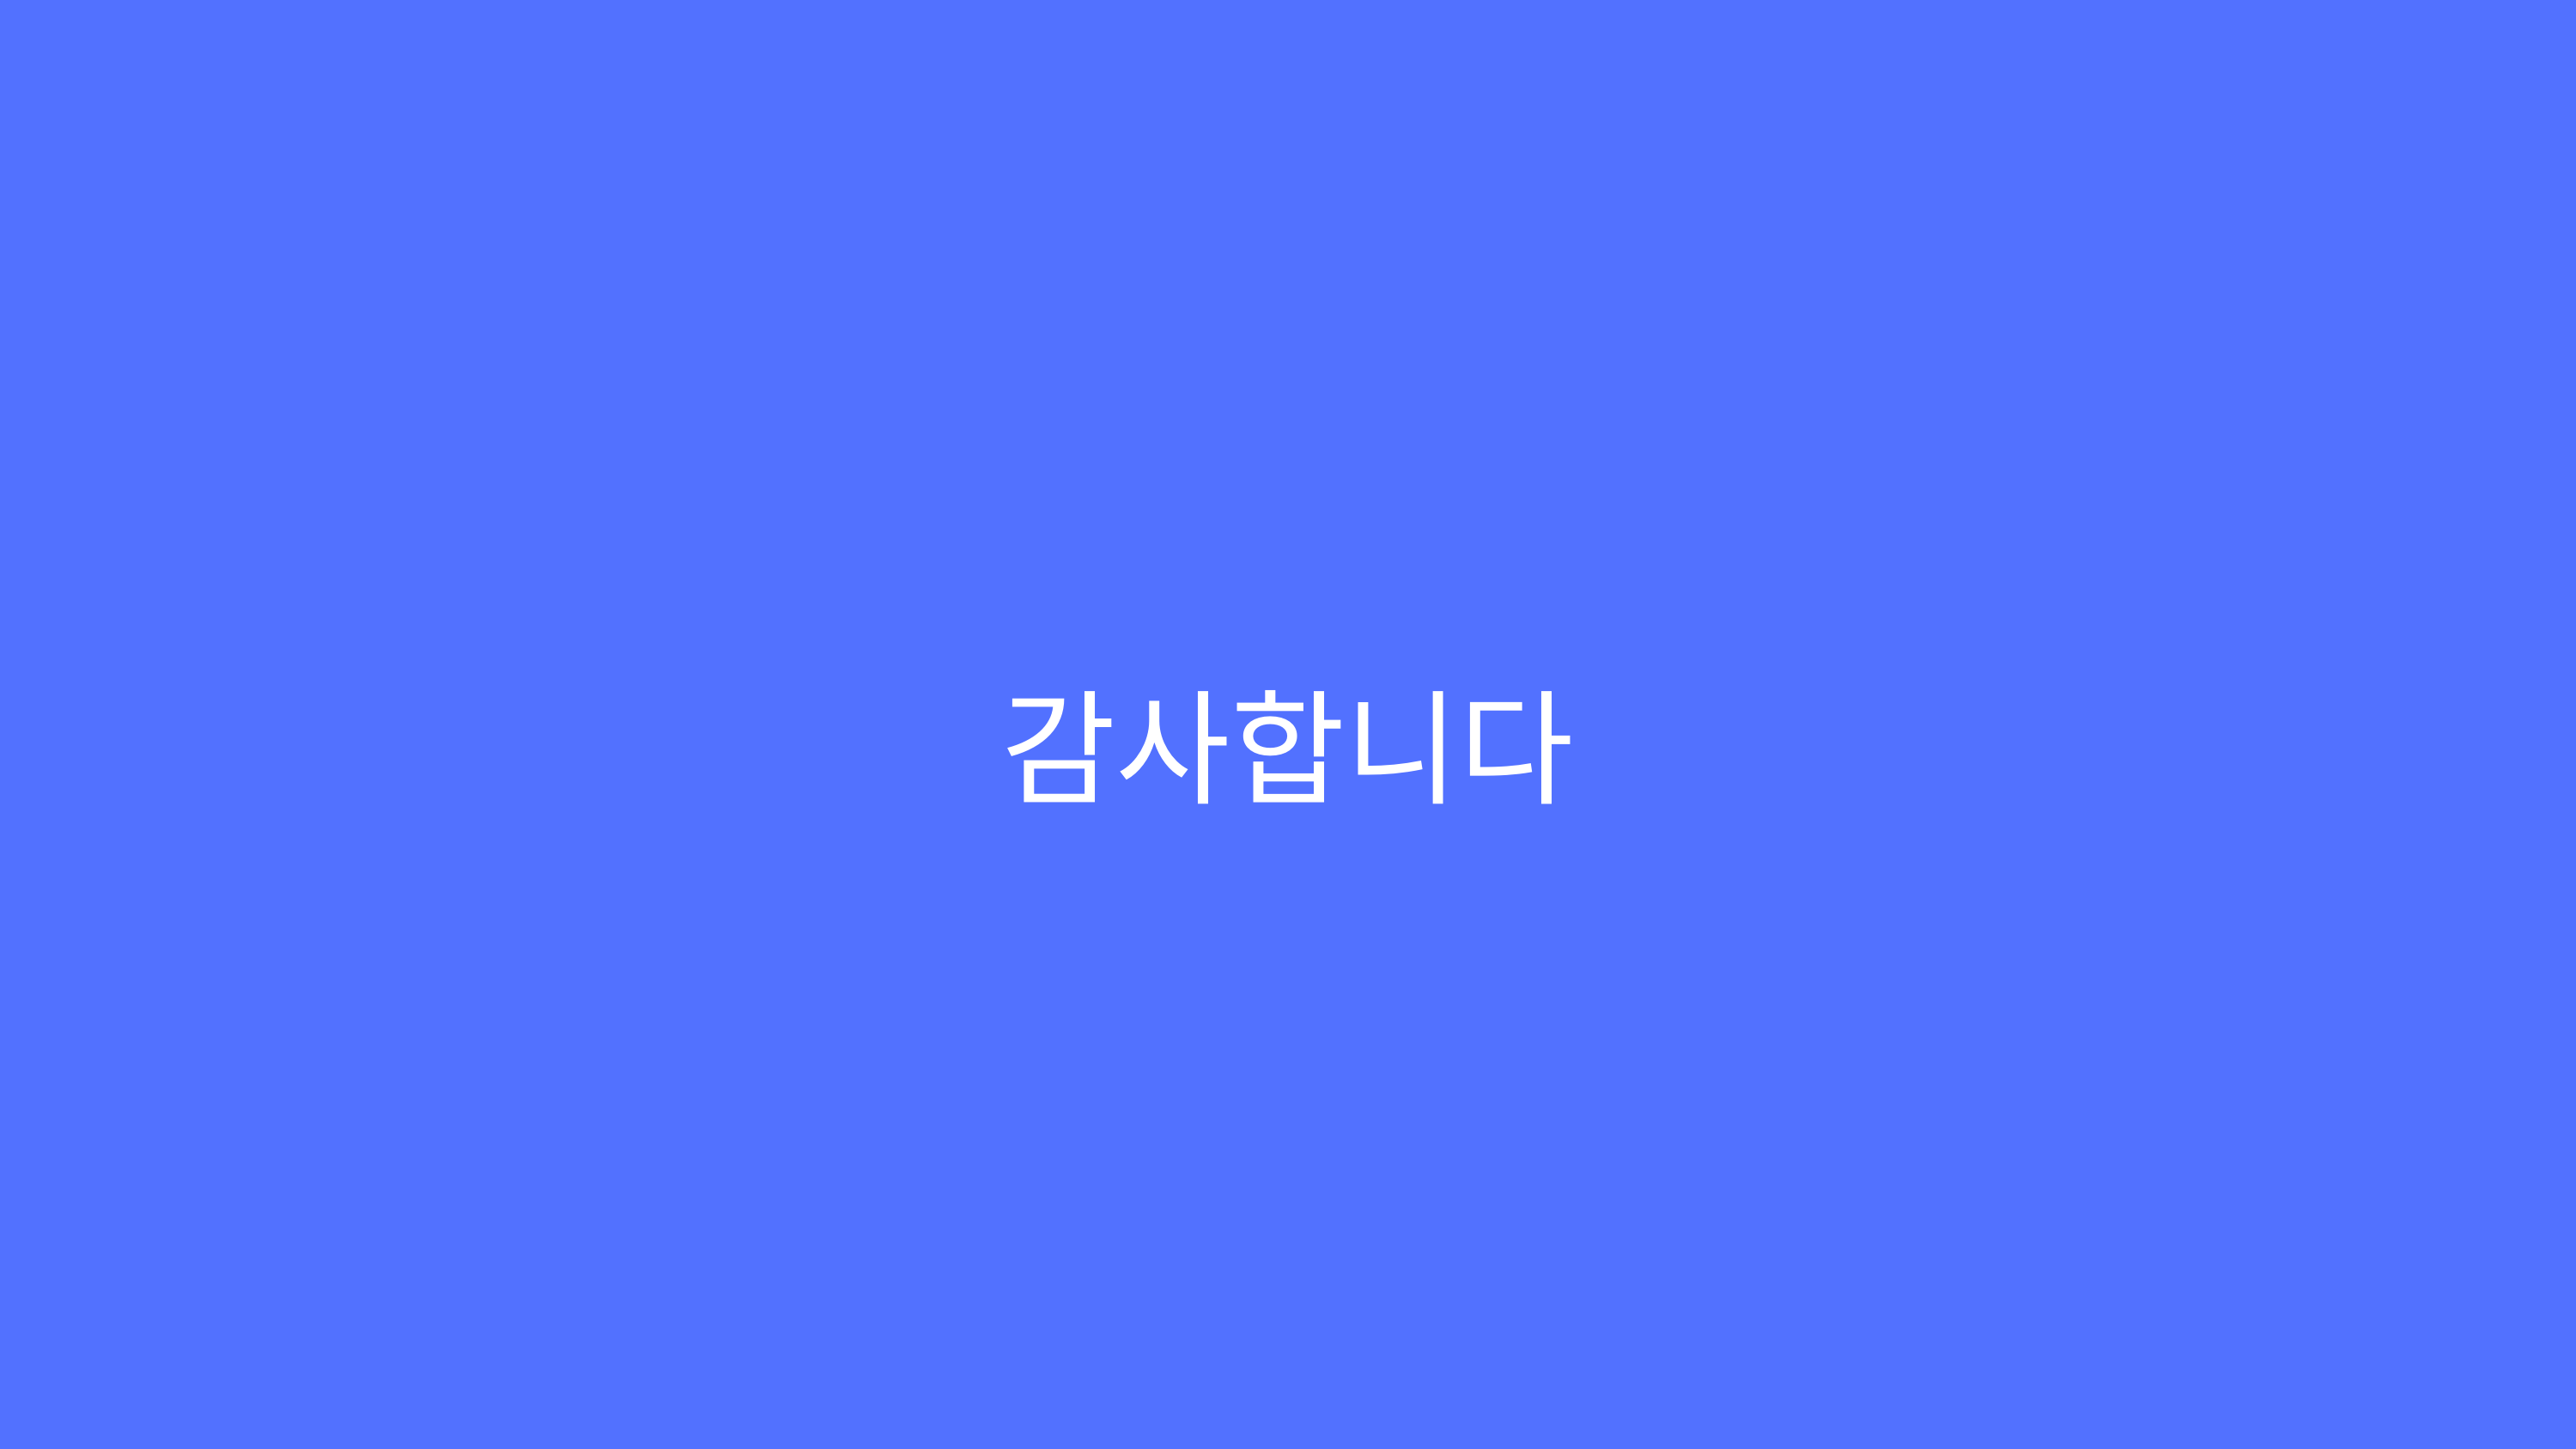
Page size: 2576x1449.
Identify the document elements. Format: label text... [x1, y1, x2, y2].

text_box 감사합니다 [939, 636, 1637, 820]
